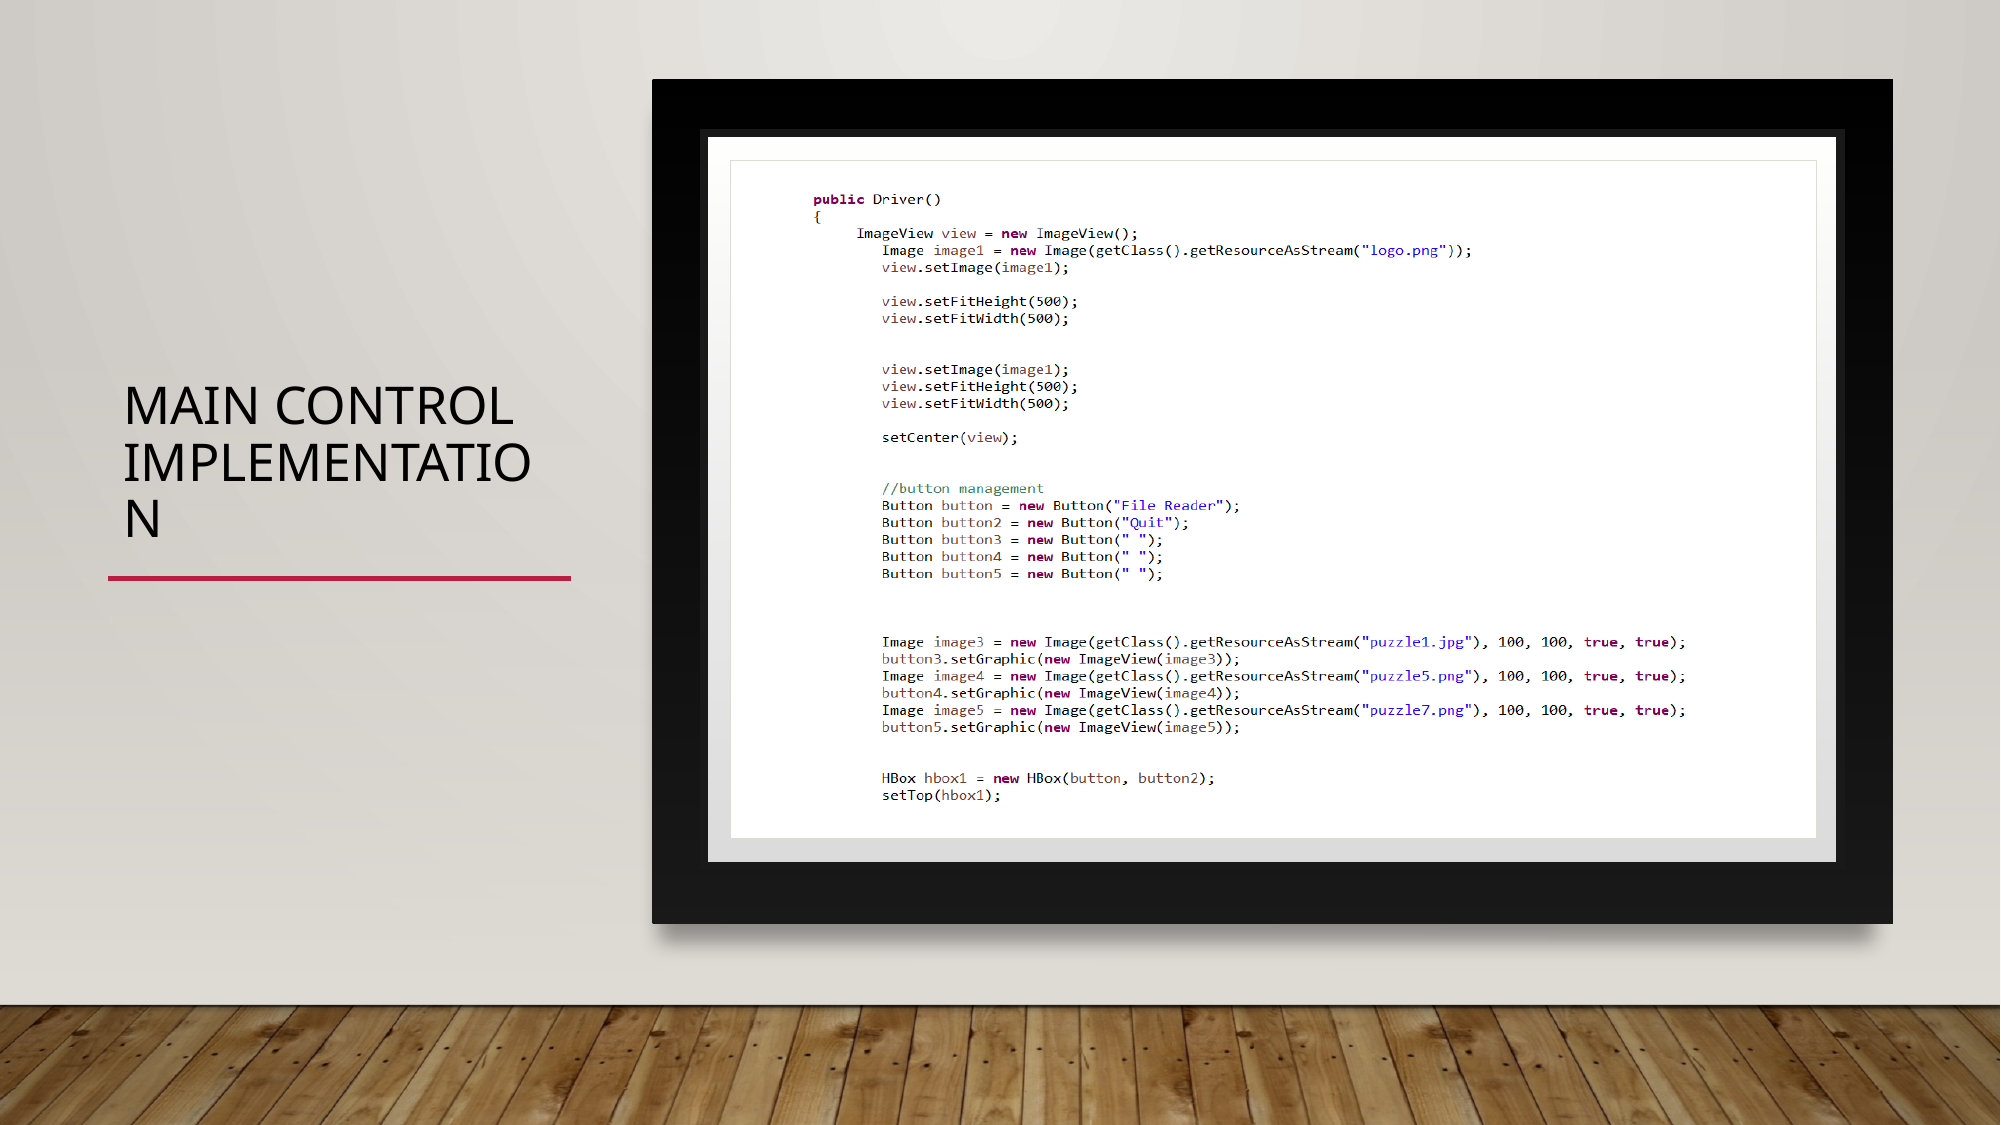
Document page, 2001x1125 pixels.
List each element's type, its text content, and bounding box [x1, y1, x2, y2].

text_box [0, 330, 2000, 1004]
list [786, 182, 1764, 818]
text_box [0, 0, 2000, 330]
picture [0, 1006, 2000, 1125]
title Main Control implementation [108, 241, 572, 549]
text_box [652, 78, 1894, 924]
